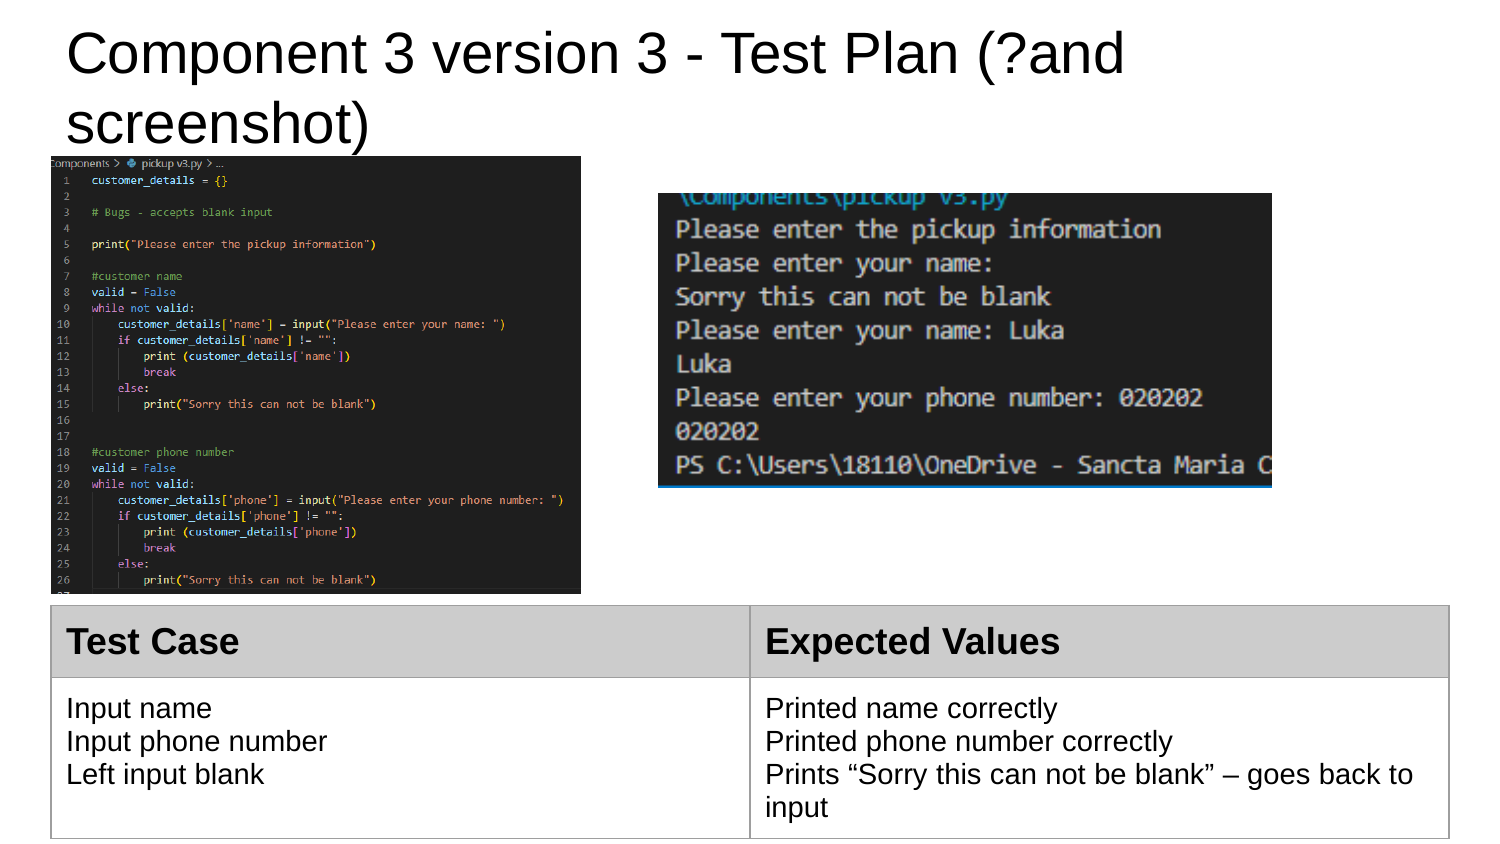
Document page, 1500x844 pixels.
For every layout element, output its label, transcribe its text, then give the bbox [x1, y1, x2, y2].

picture [658, 192, 1272, 488]
table_cell Printed name correctly Printed phone number correctly Prints “Sorry this can not be blank” – goes back to input [751, 678, 1448, 838]
title Component 3 version 3 - Test Plan (?and screenshot) [51, 0, 1449, 94]
table_header Expected Values [751, 606, 1448, 677]
picture [50, 155, 581, 594]
table_header Test Case [52, 606, 749, 677]
table_cell Input name Input phone number Left input blank [52, 678, 749, 838]
